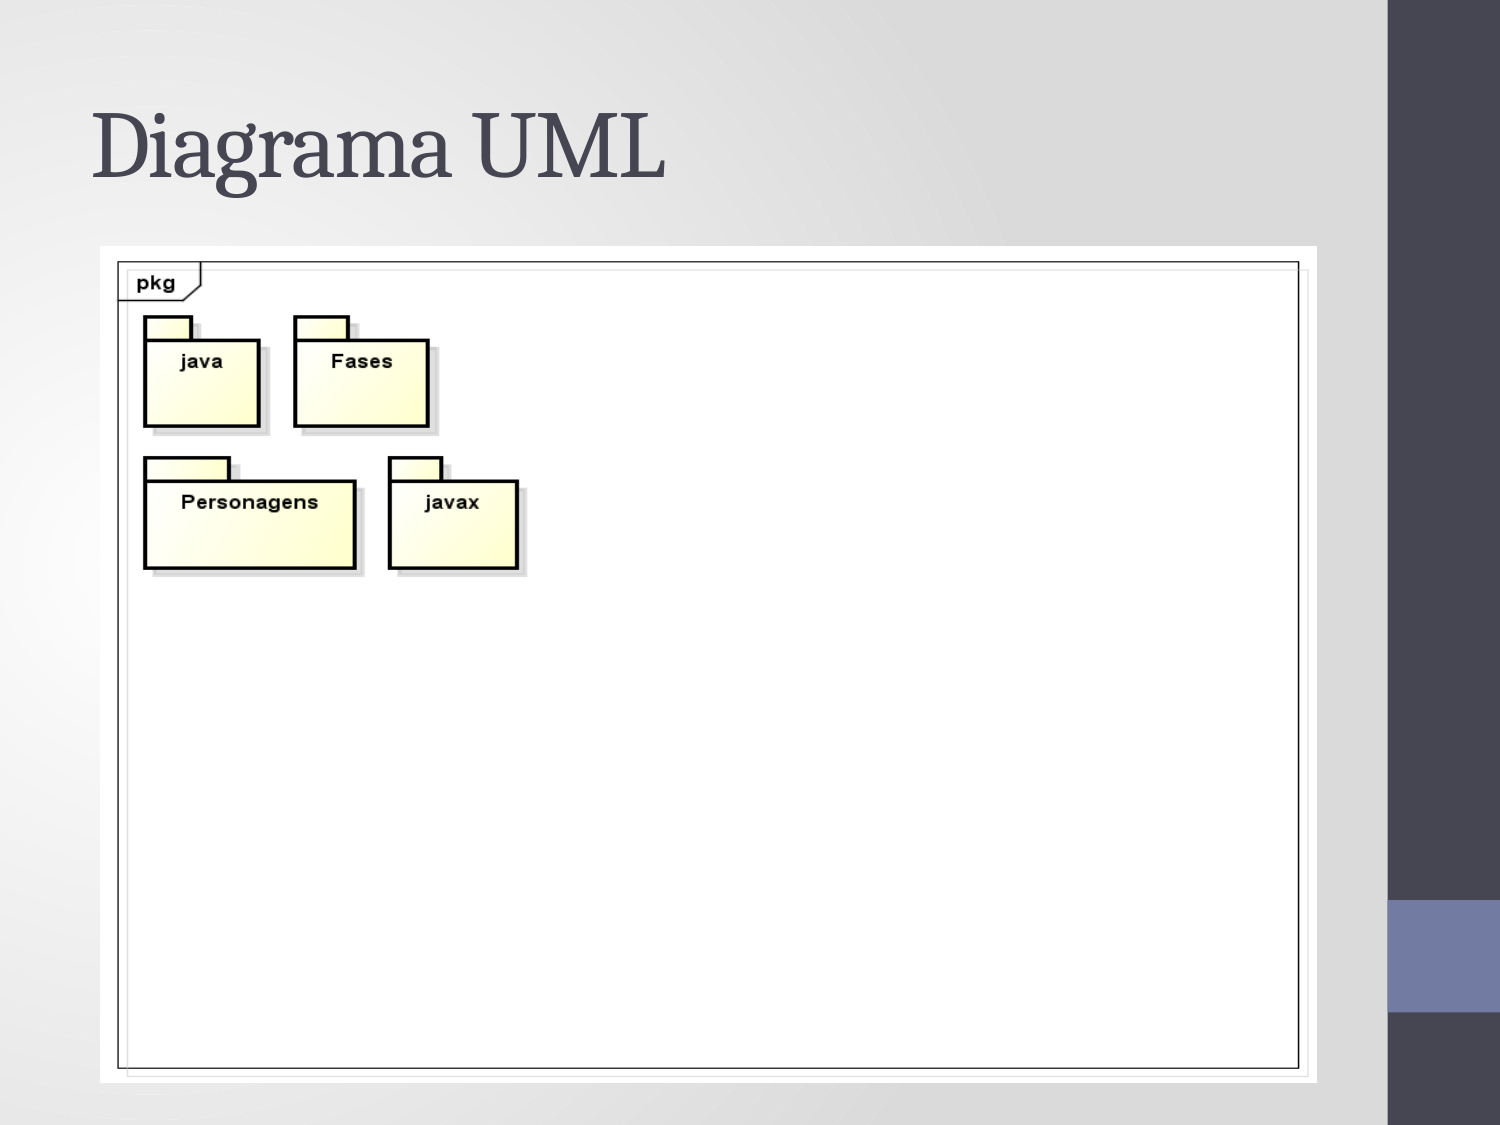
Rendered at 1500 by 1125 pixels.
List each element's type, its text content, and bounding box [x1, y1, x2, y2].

title Diagrama UML [75, 45, 1325, 233]
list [99, 246, 1318, 1083]
